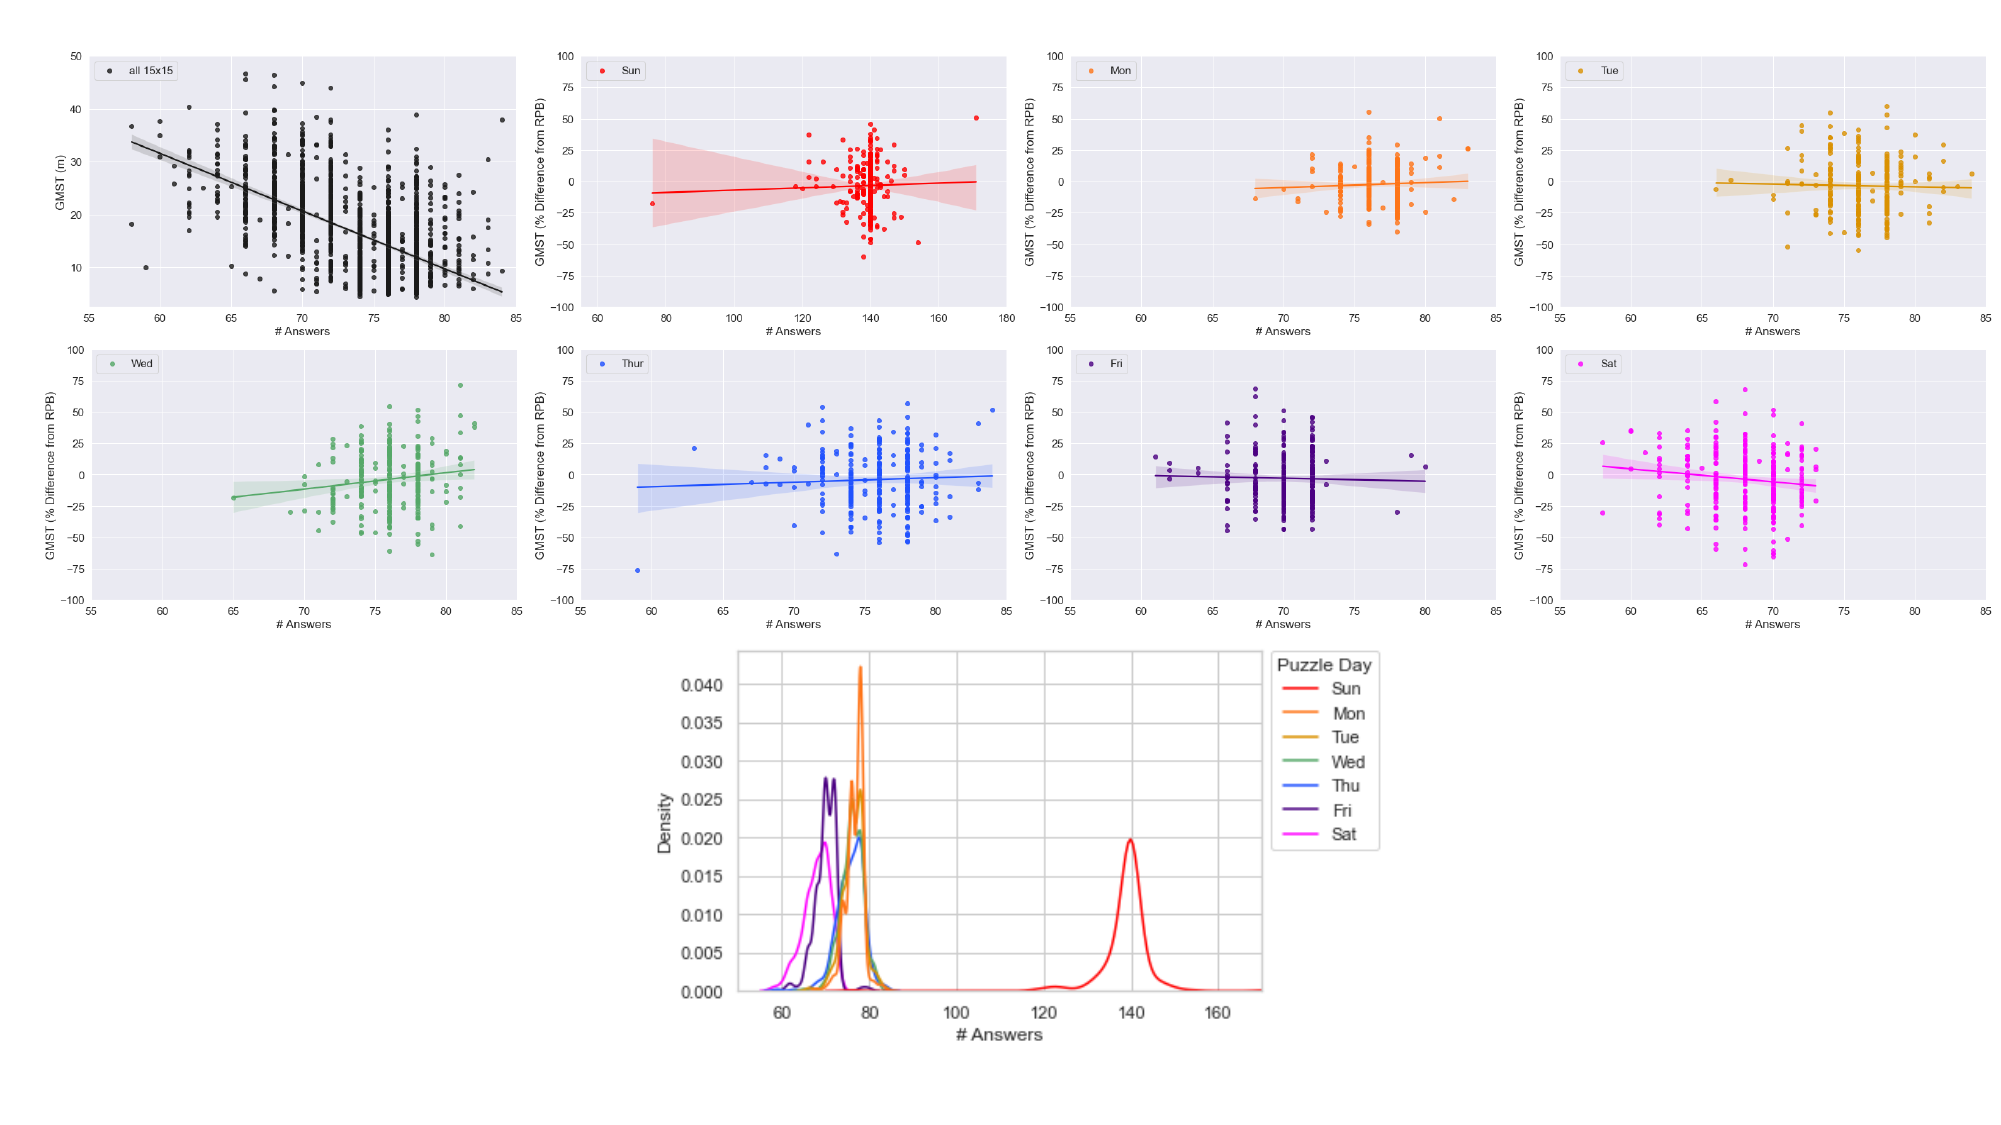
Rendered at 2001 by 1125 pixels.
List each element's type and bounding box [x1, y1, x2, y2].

picture [41, 47, 1996, 635]
picture [647, 640, 1390, 1055]
